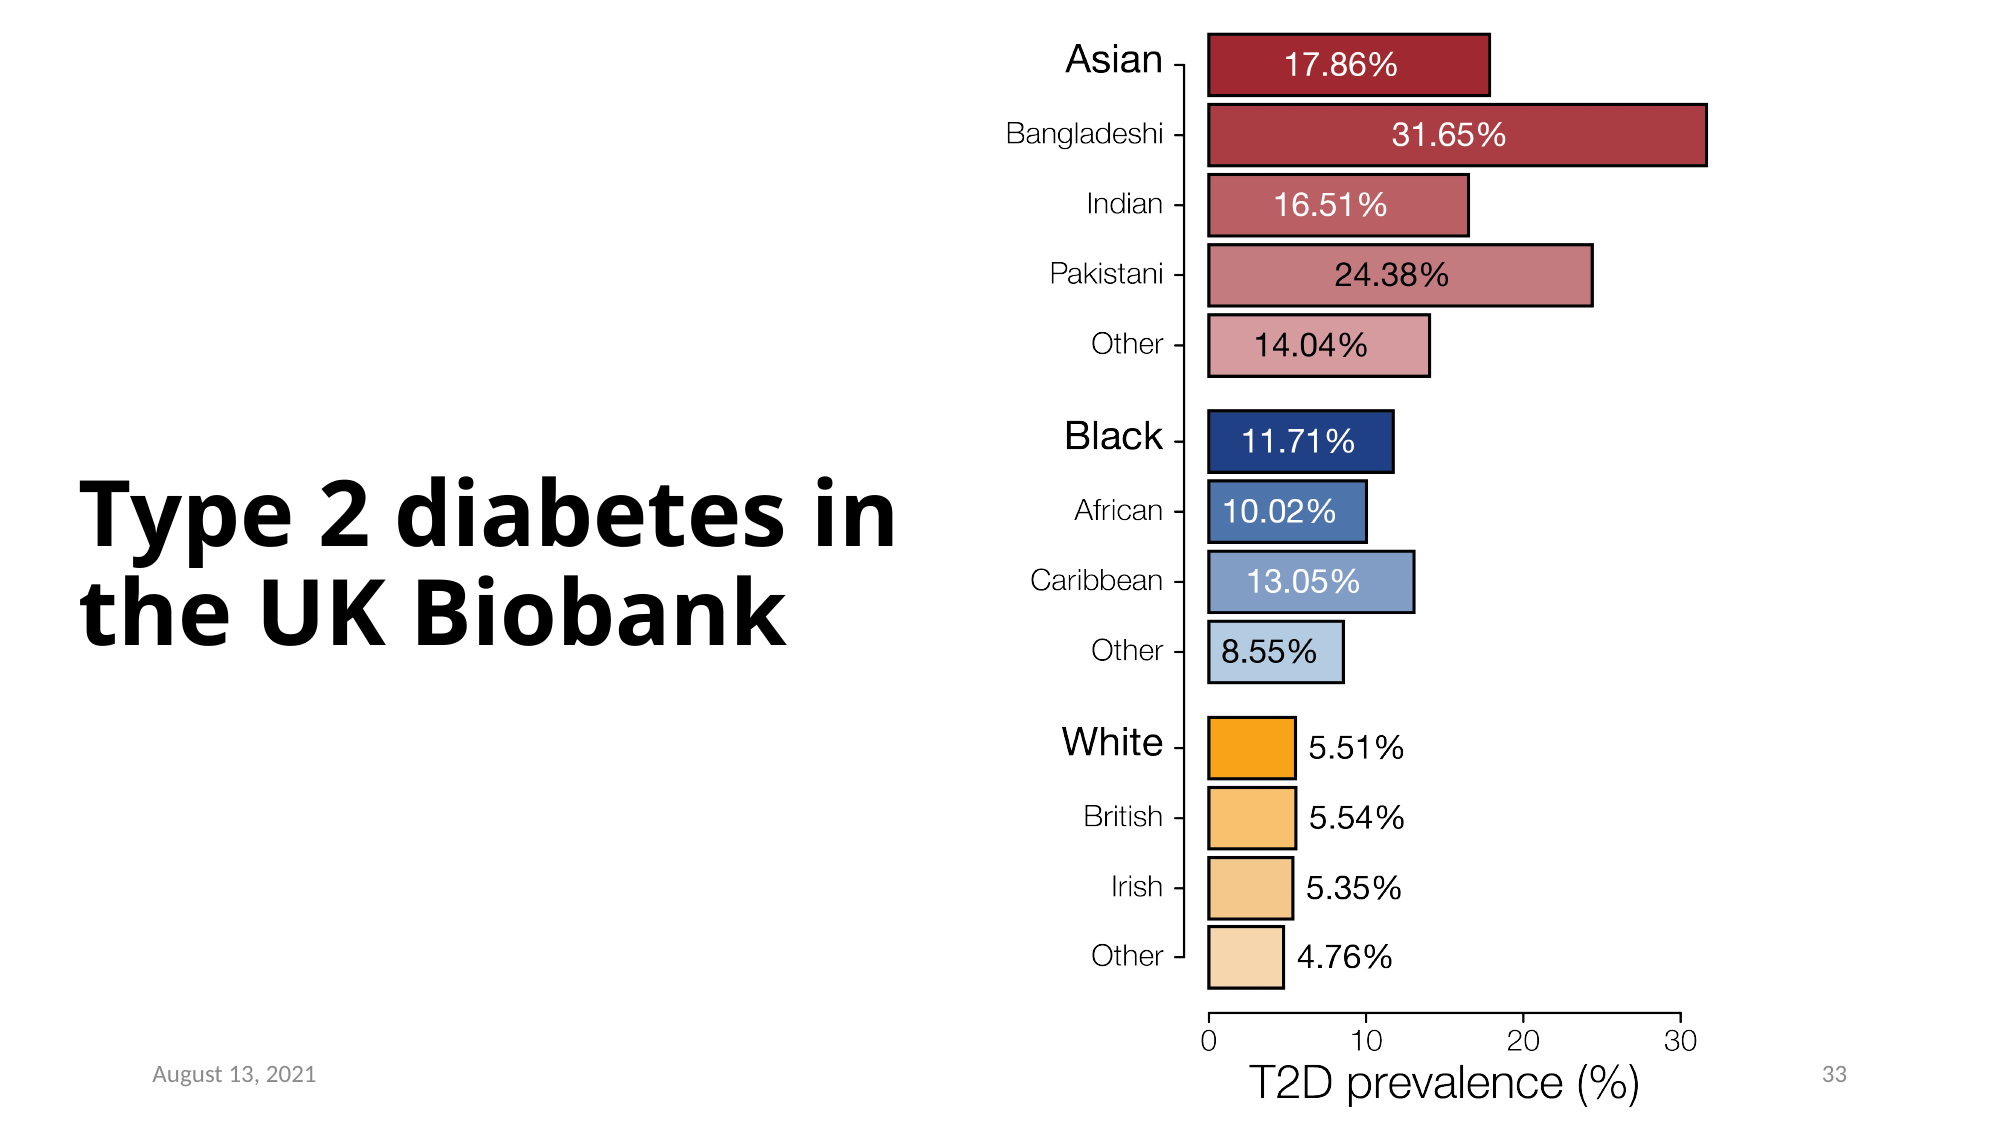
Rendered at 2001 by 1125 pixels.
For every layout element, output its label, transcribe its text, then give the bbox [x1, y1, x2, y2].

text_box Type 2 diabetes in the UK Biobank [64, 457, 966, 675]
picture [999, 22, 1713, 1120]
slide_number 33 [1713, 1042, 1863, 1103]
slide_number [137, 1042, 588, 1103]
